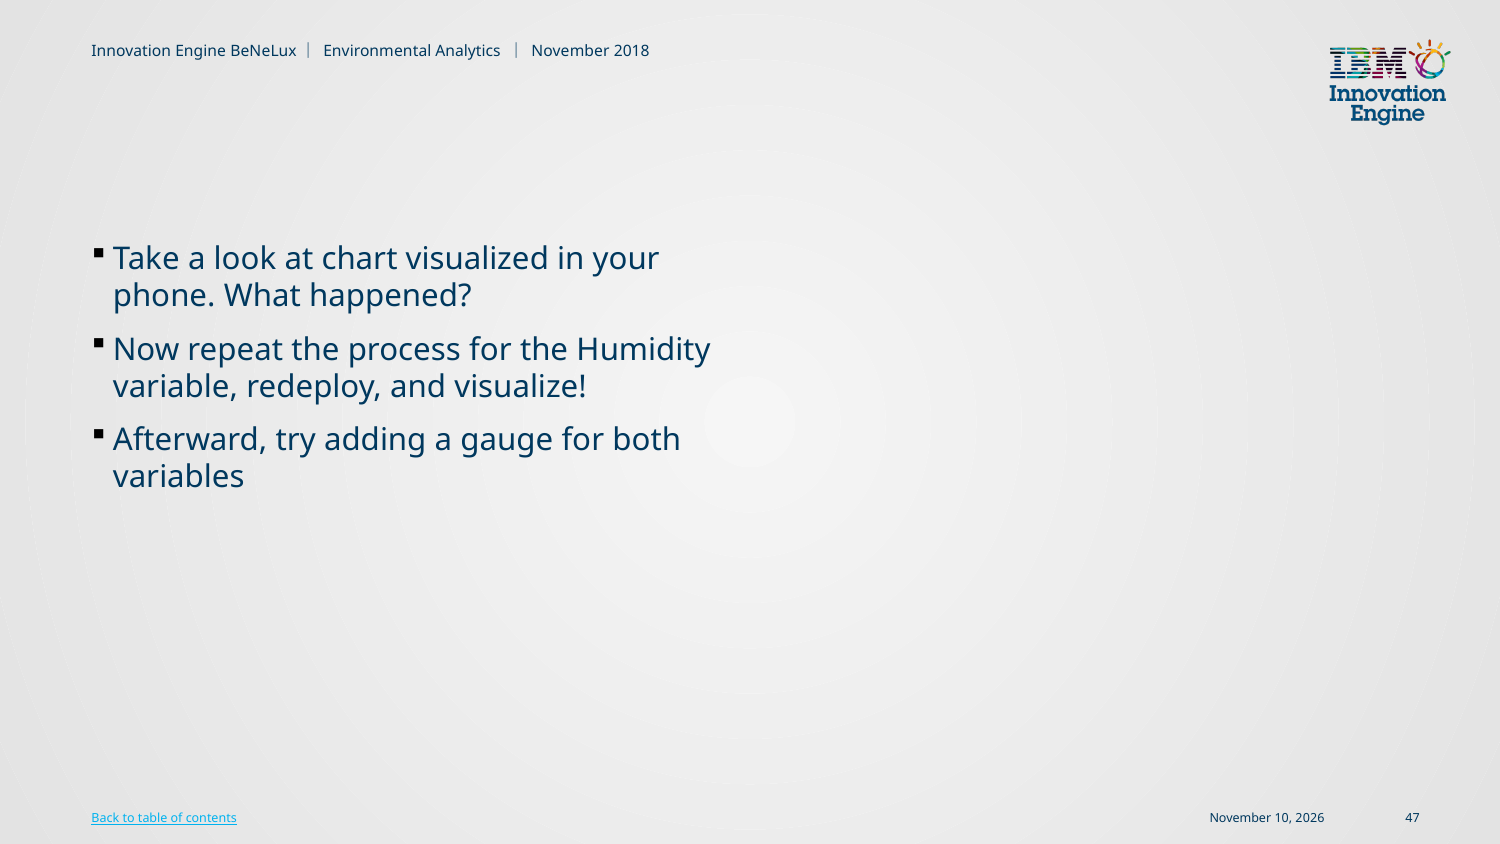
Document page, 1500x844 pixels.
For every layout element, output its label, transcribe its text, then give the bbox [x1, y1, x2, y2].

picture [150, 812, 155, 822]
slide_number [1163, 802, 1340, 826]
slide_number 47 [1340, 802, 1436, 826]
picture [1316, 39, 1459, 139]
list Take a look at chart visualized in your phone. What happened? Now repeat the process for the Humidity variable, redeploy, and visualize! Afterward, try adding a gauge for both variables [76, 230, 742, 781]
